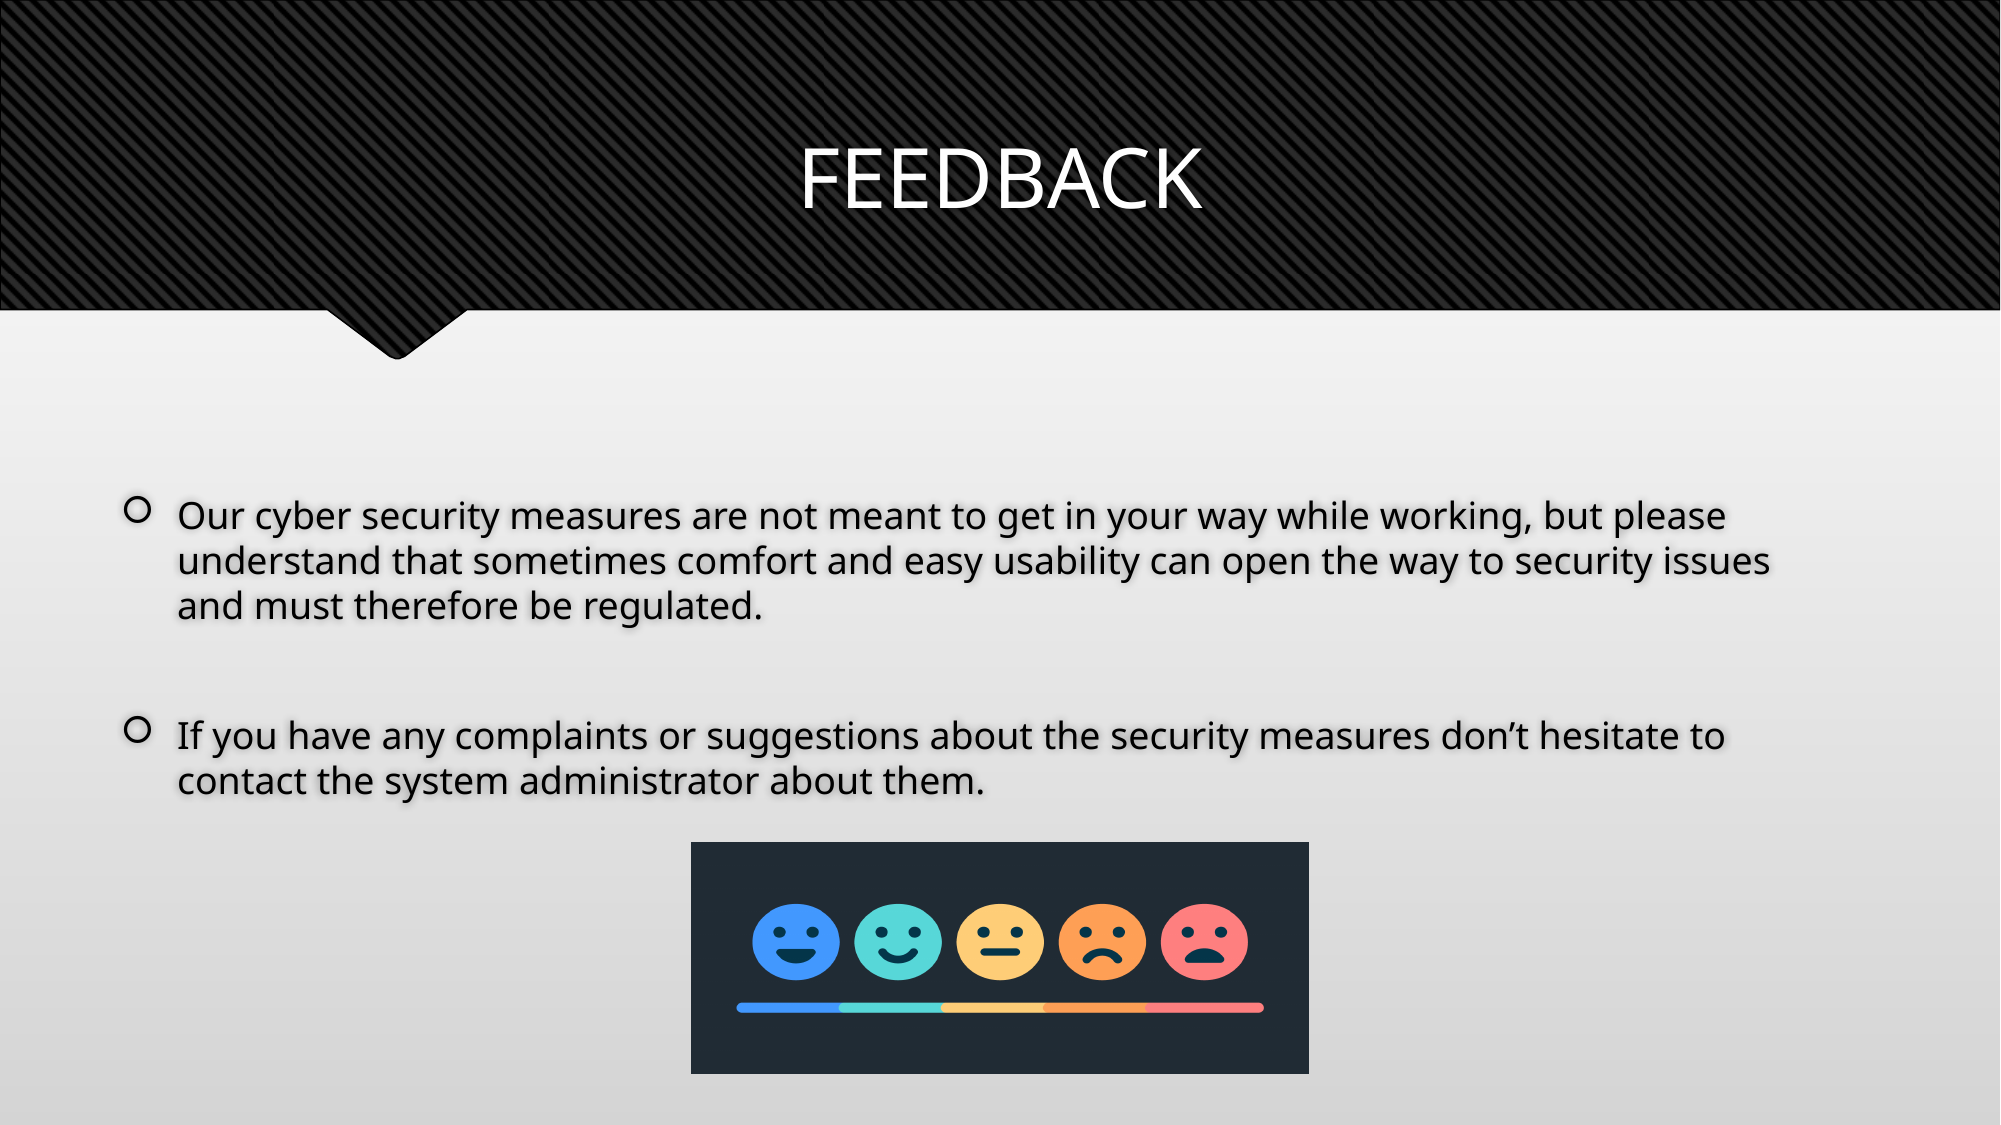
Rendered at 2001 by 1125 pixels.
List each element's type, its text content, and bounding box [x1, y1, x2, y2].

picture [691, 842, 1309, 1075]
list Our cyber security measures are not meant to get in your way while working, but please understand that sometimes comfort and easy usability can open the way to security issues and must therefore be regulated. If you have any complaints or suggestions about the security measures don’t hesitate to contact the system administrator about them. [105, 414, 1838, 1011]
title FEEDBACK [132, 73, 1868, 233]
